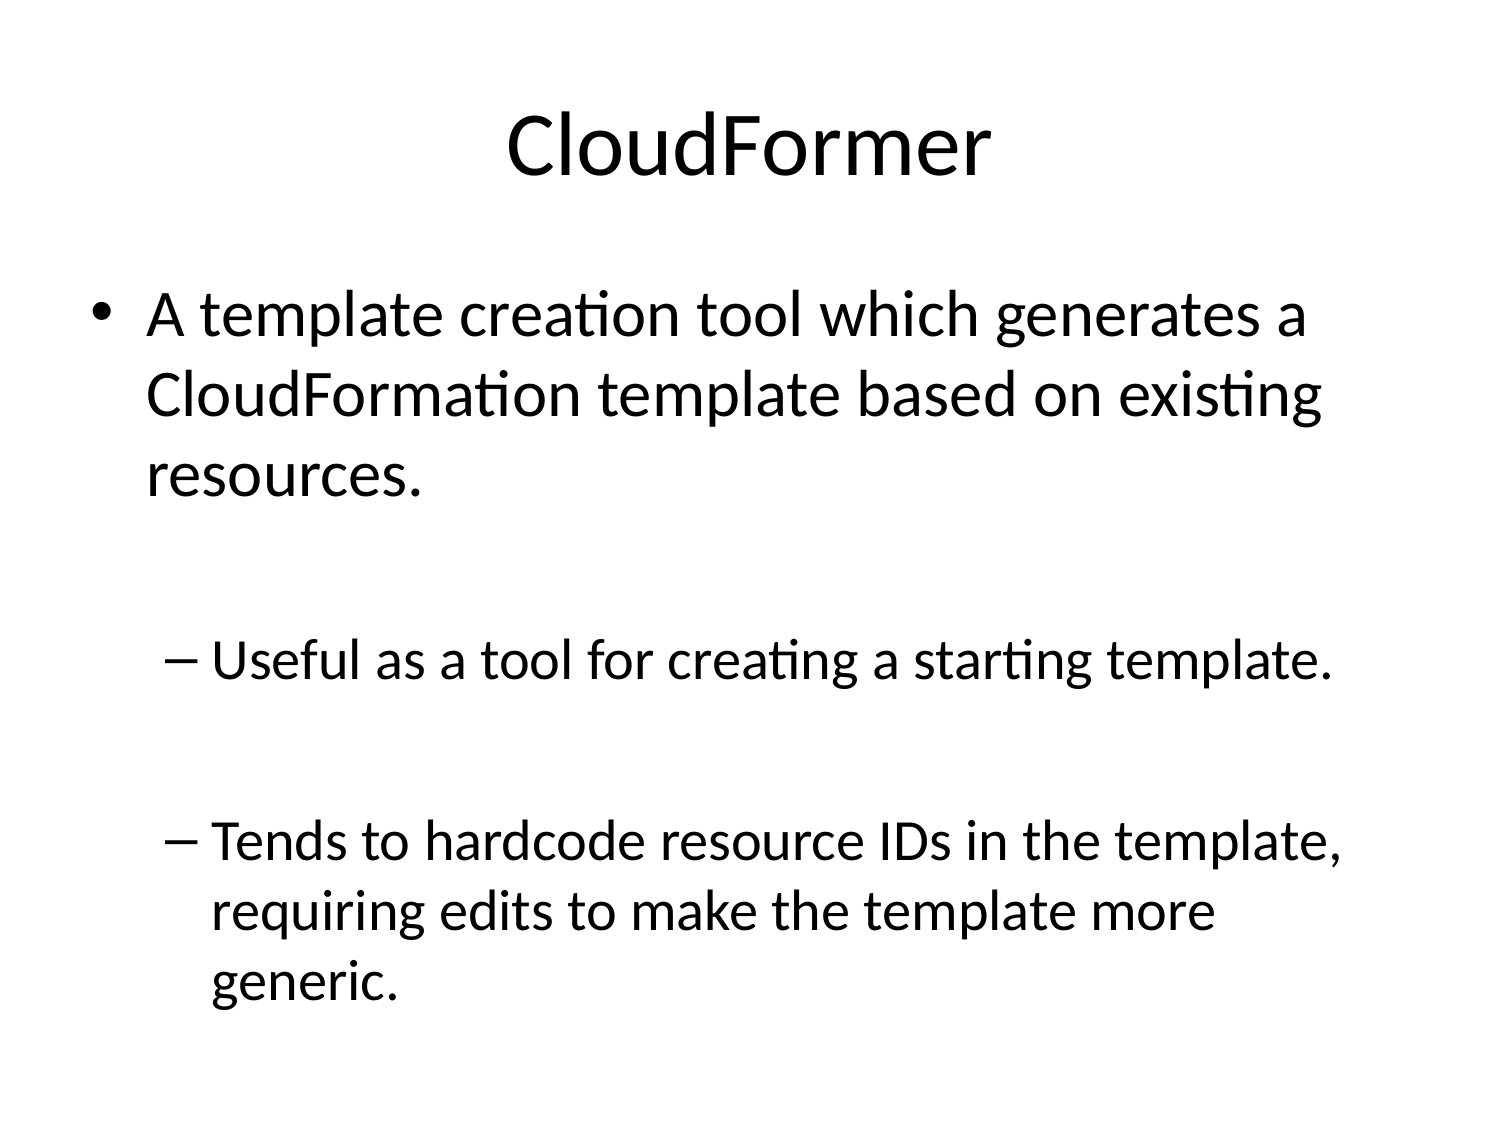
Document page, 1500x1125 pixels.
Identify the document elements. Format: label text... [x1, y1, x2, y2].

list A template creation tool which generates a CloudFormation template based on existing resources. Useful as a tool for creating a starting template. Tends to hardcode resource IDs in the template, requiring edits to make the template more generic. [75, 262, 1425, 1005]
title CloudFormer [75, 45, 1425, 233]
